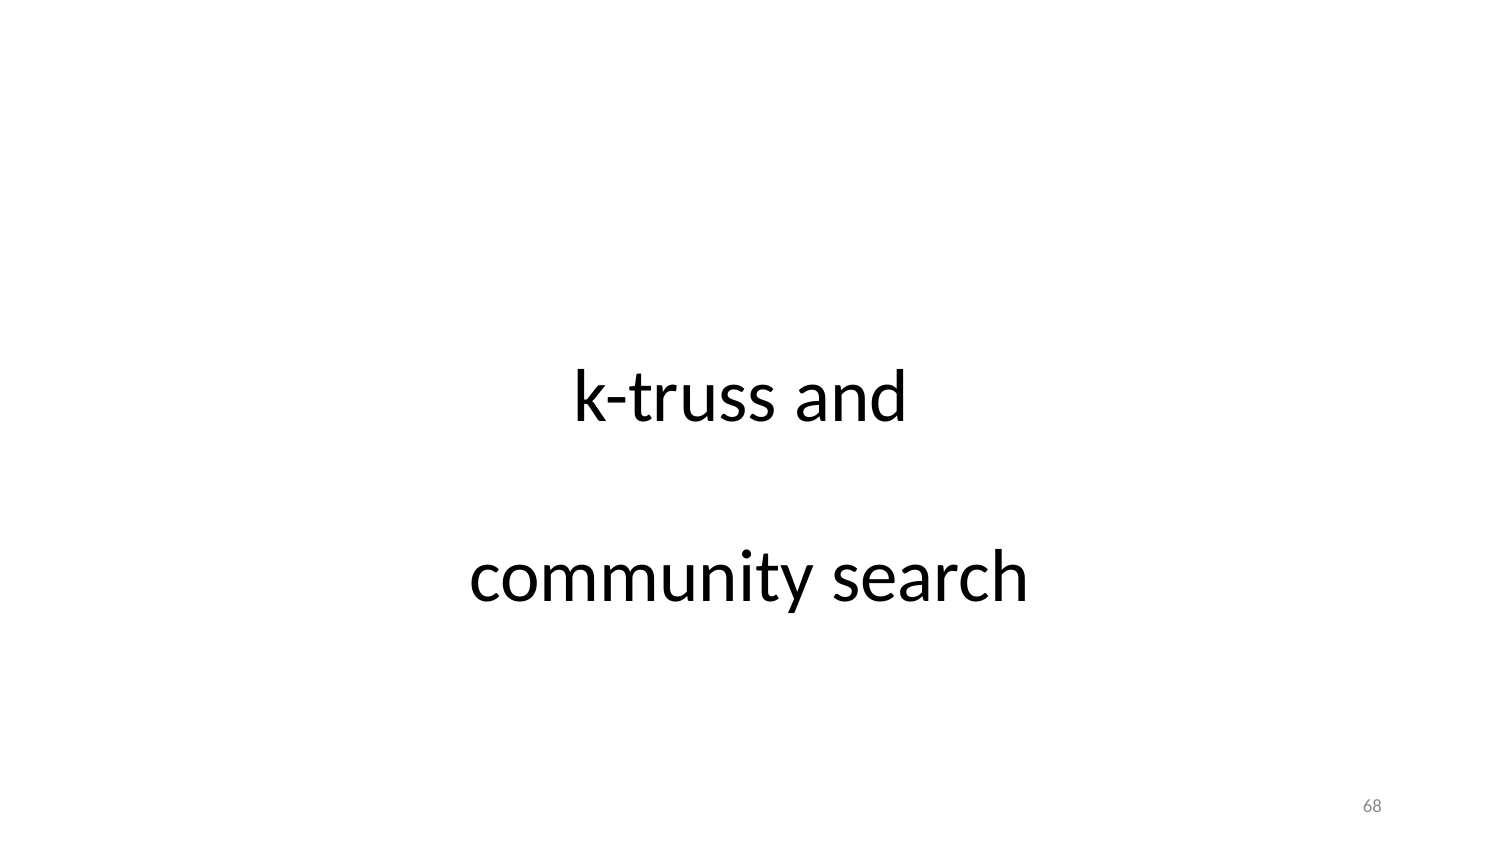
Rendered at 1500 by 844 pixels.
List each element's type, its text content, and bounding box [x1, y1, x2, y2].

text_box k-truss and community search [285, 248, 1215, 624]
slide_number 68 [1059, 782, 1397, 827]
